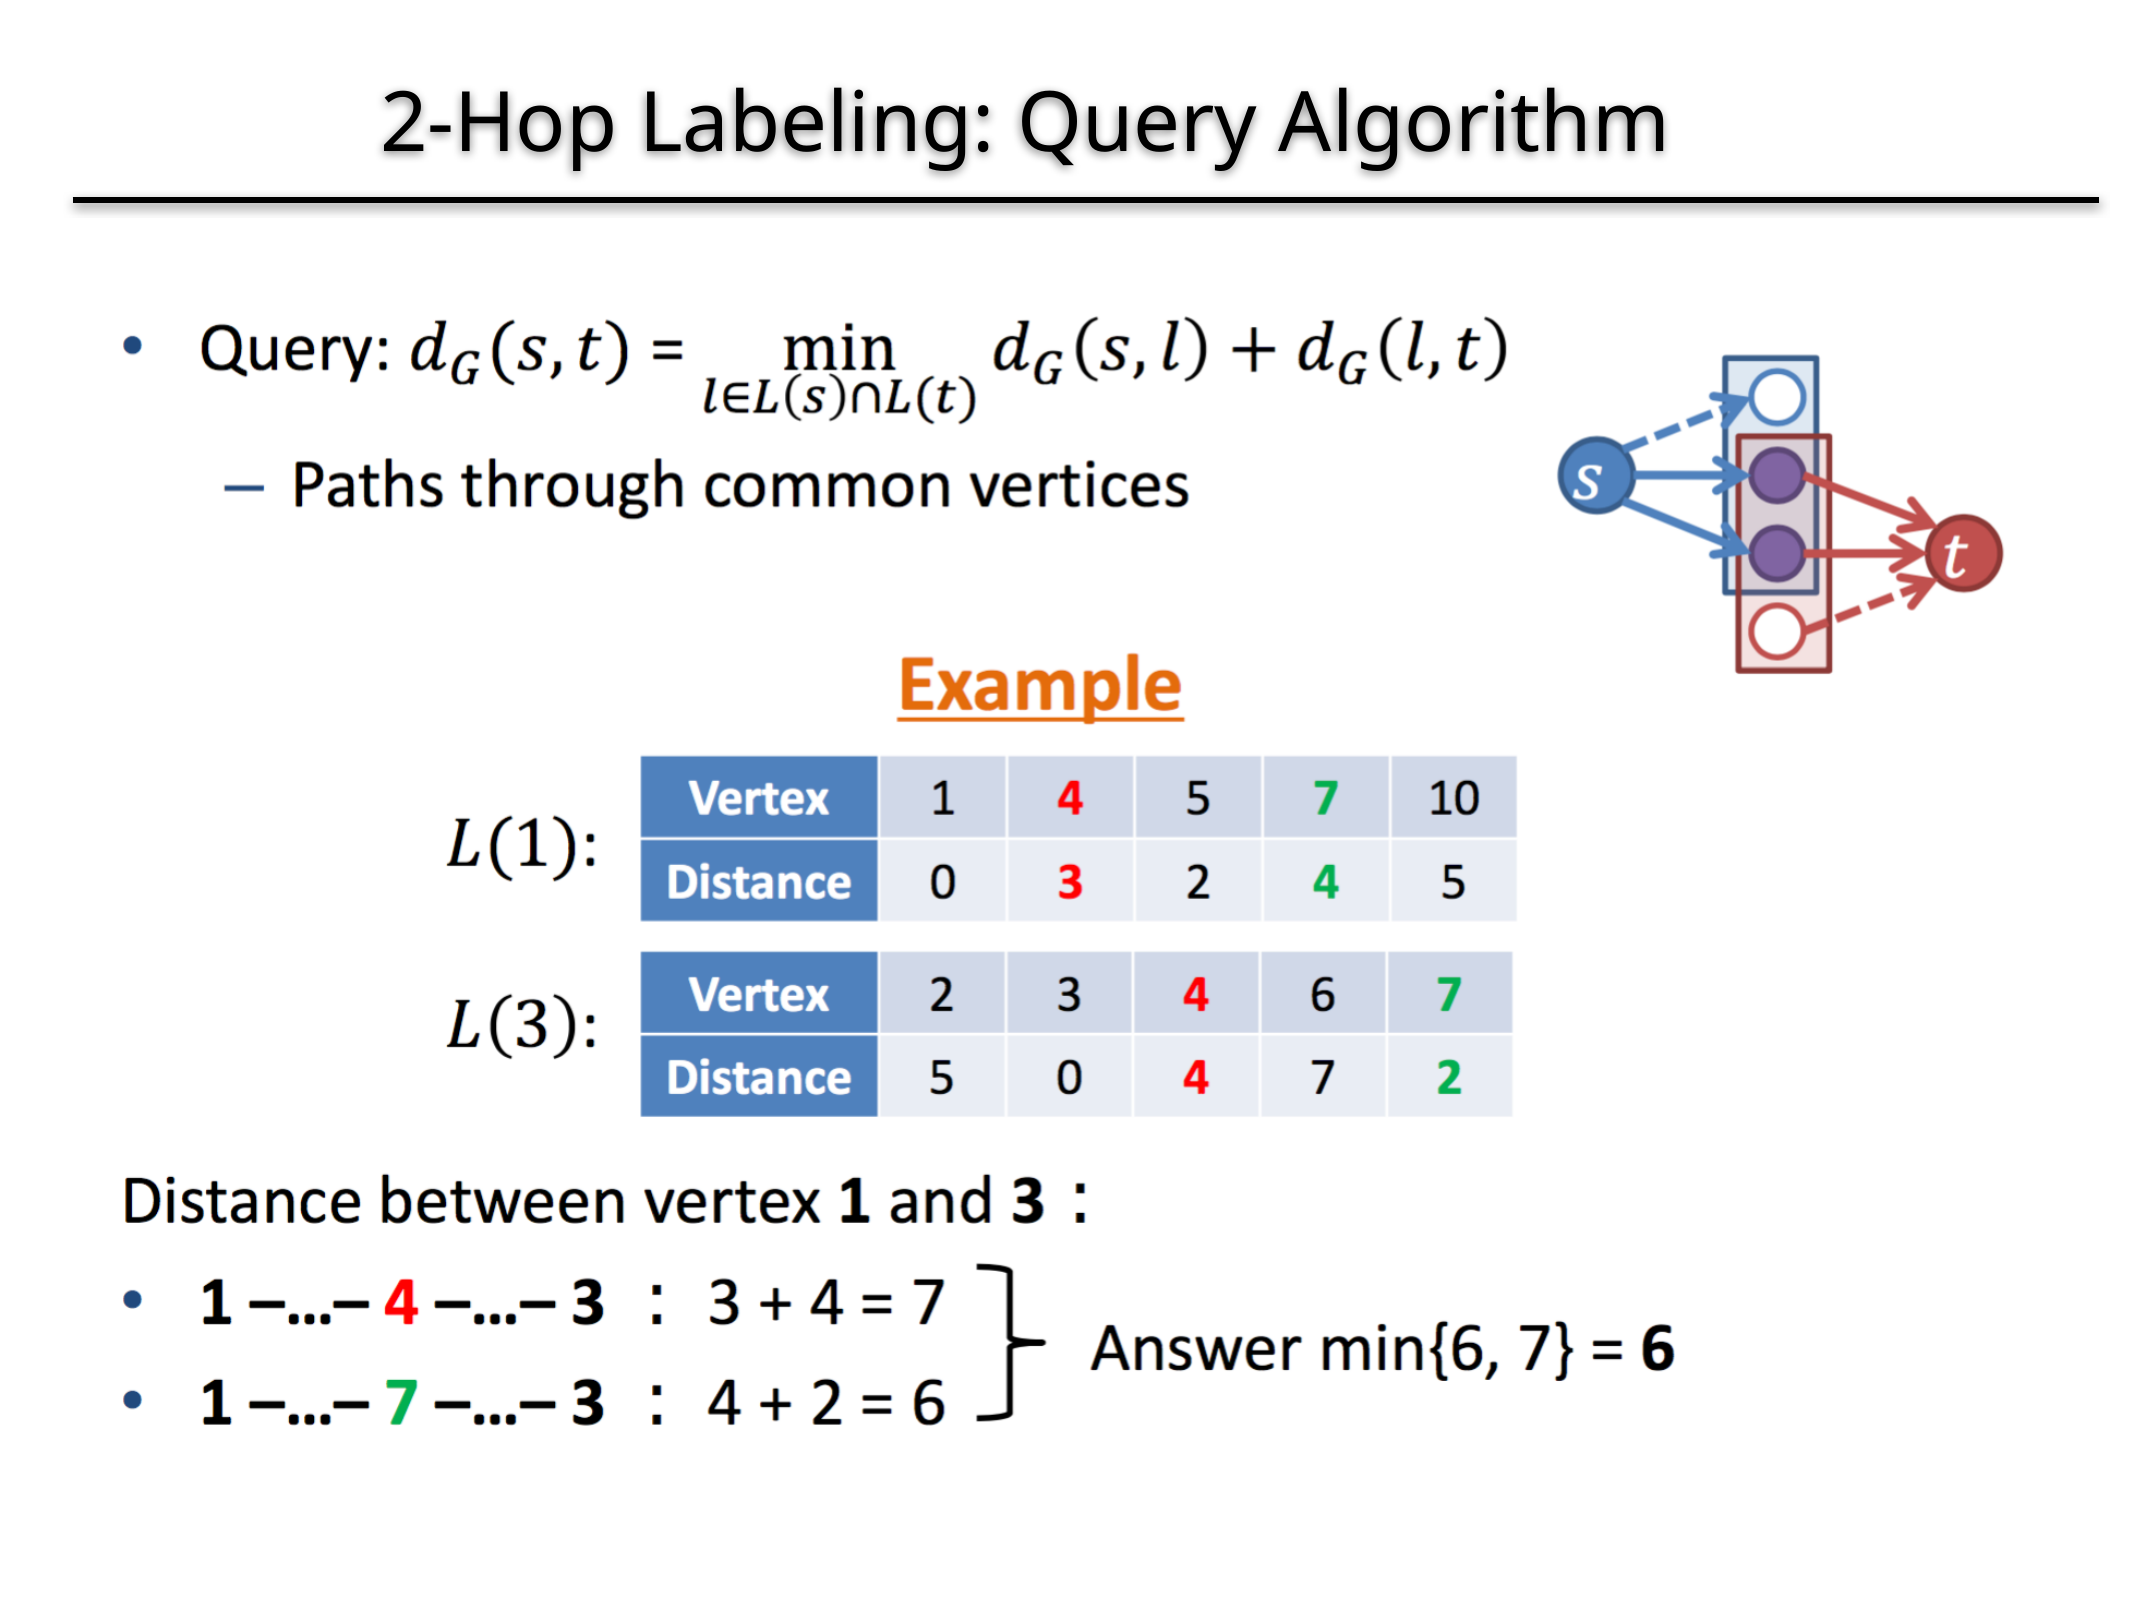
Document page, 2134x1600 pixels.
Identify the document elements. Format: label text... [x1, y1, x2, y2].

picture [108, 240, 2025, 1441]
text_box 2-Hop Labeling: Query Algorithm [371, 59, 1680, 177]
